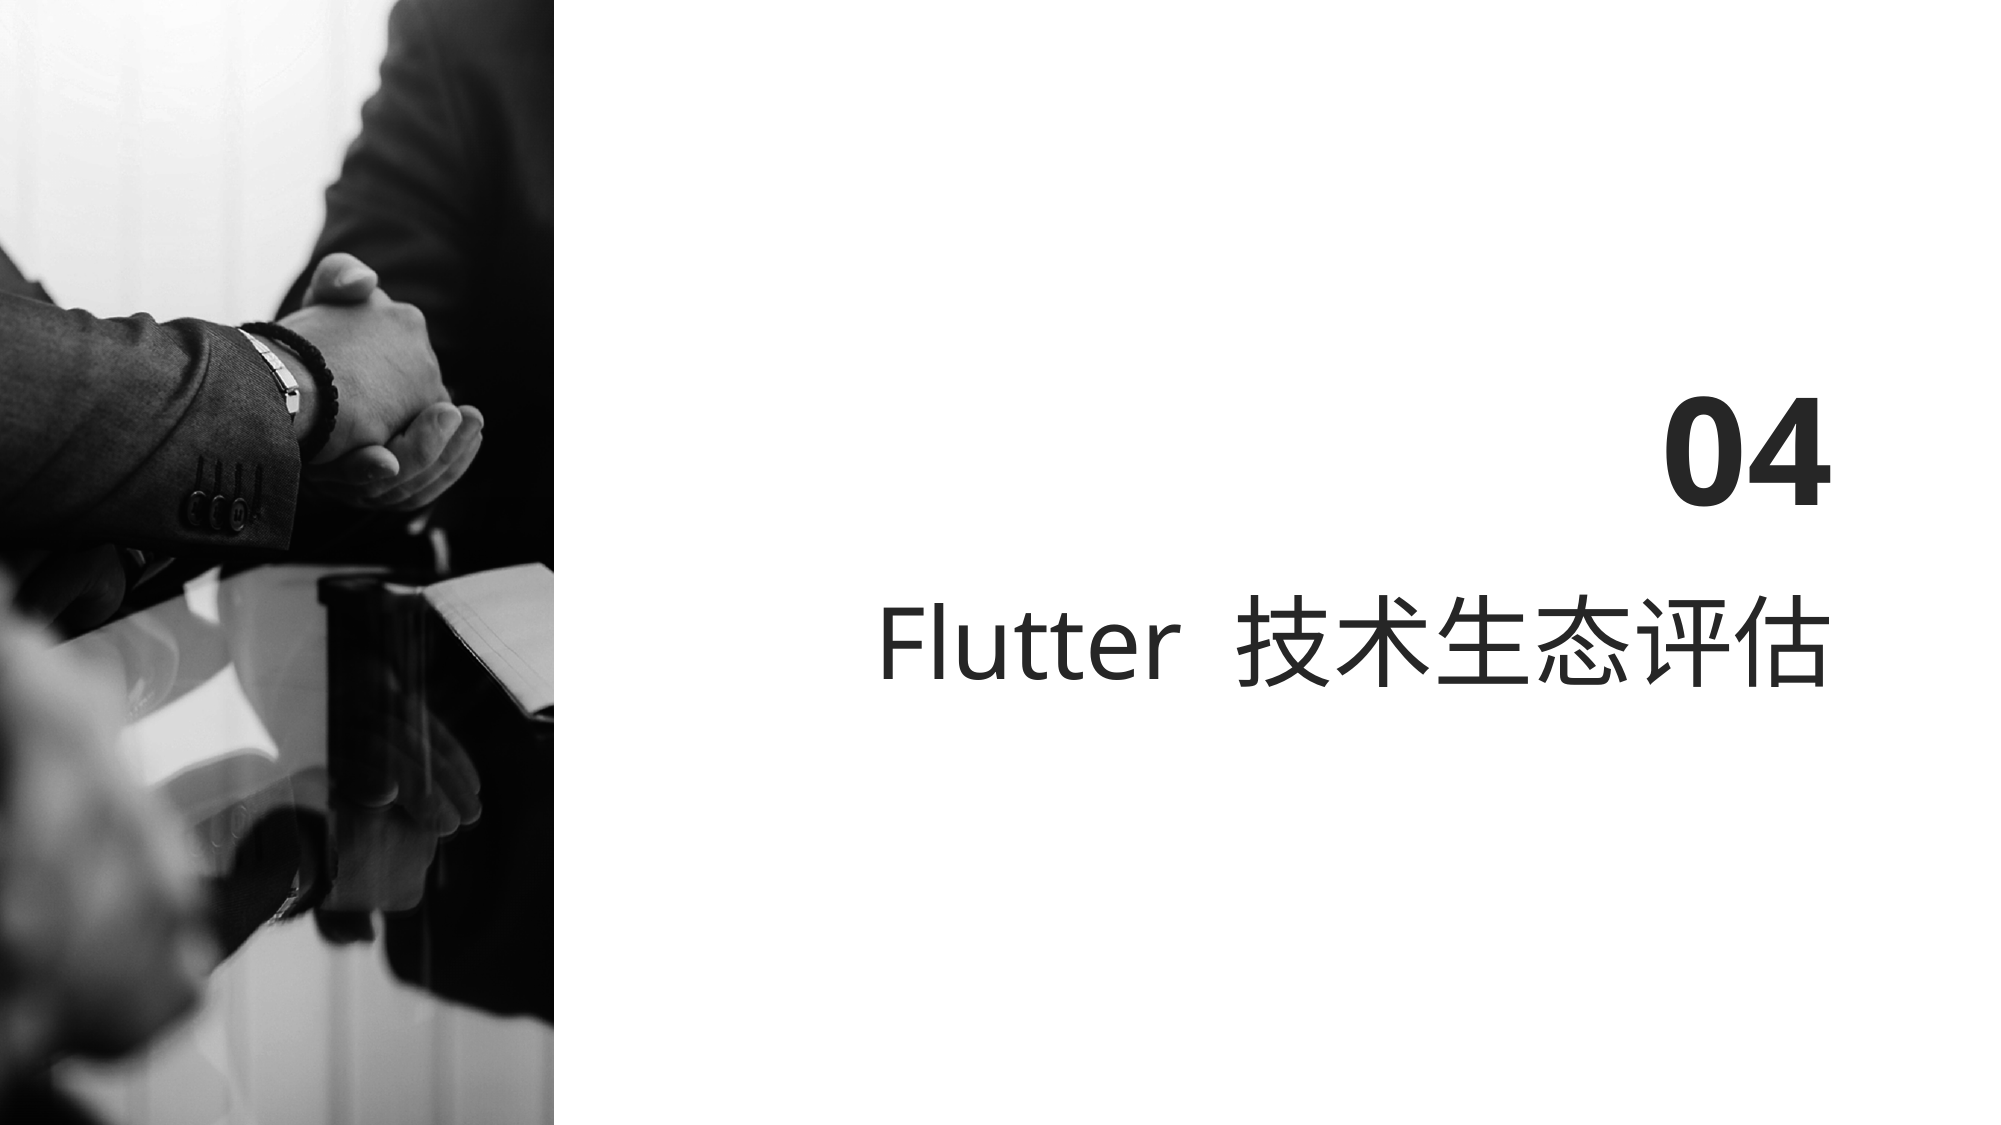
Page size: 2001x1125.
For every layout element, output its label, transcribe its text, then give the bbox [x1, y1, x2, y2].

picture [0, 0, 554, 1125]
title Flutter 技术生态评估 [791, 579, 1834, 830]
list 04 [1582, 312, 1834, 563]
